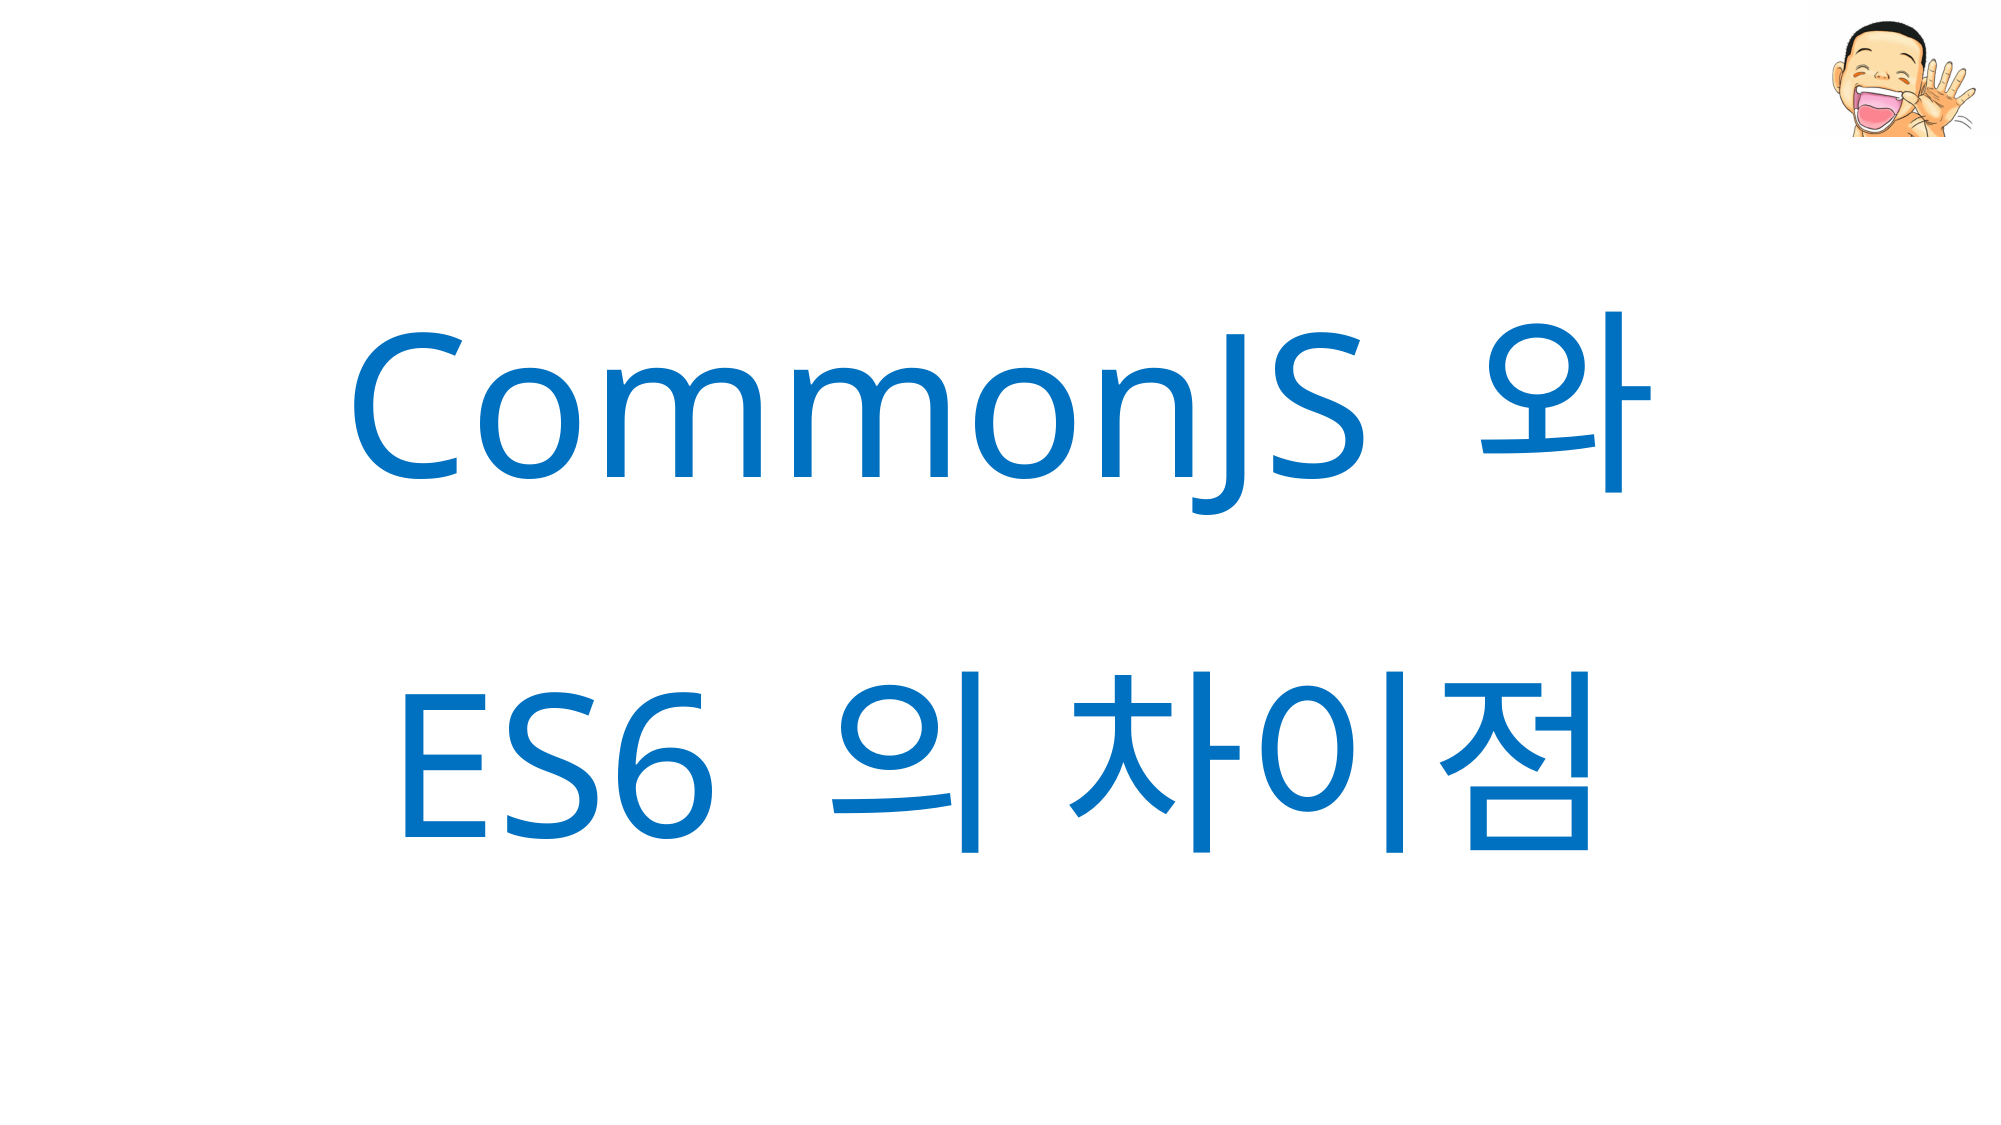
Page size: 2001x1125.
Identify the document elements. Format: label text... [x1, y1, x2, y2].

picture [1808, 0, 2000, 137]
text_box CommonJS 와 ES6 의 차이점 [0, 149, 2000, 885]
